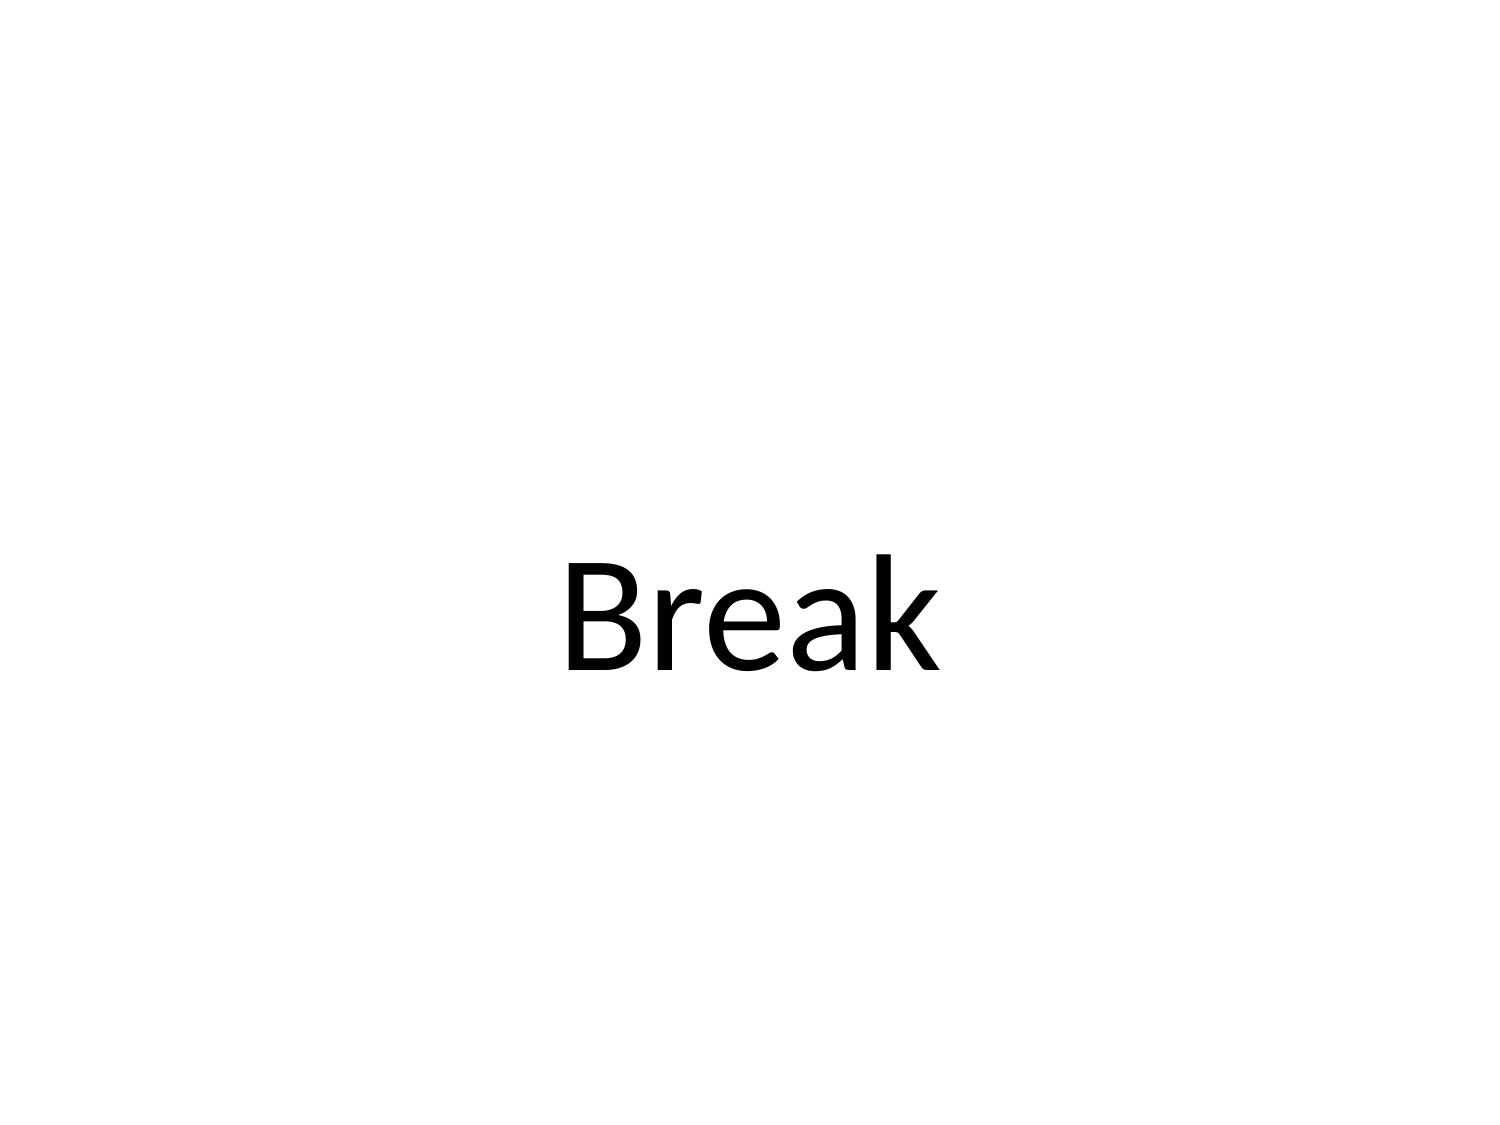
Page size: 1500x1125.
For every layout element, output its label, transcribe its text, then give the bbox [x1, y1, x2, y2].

list Break [75, 262, 1425, 1005]
